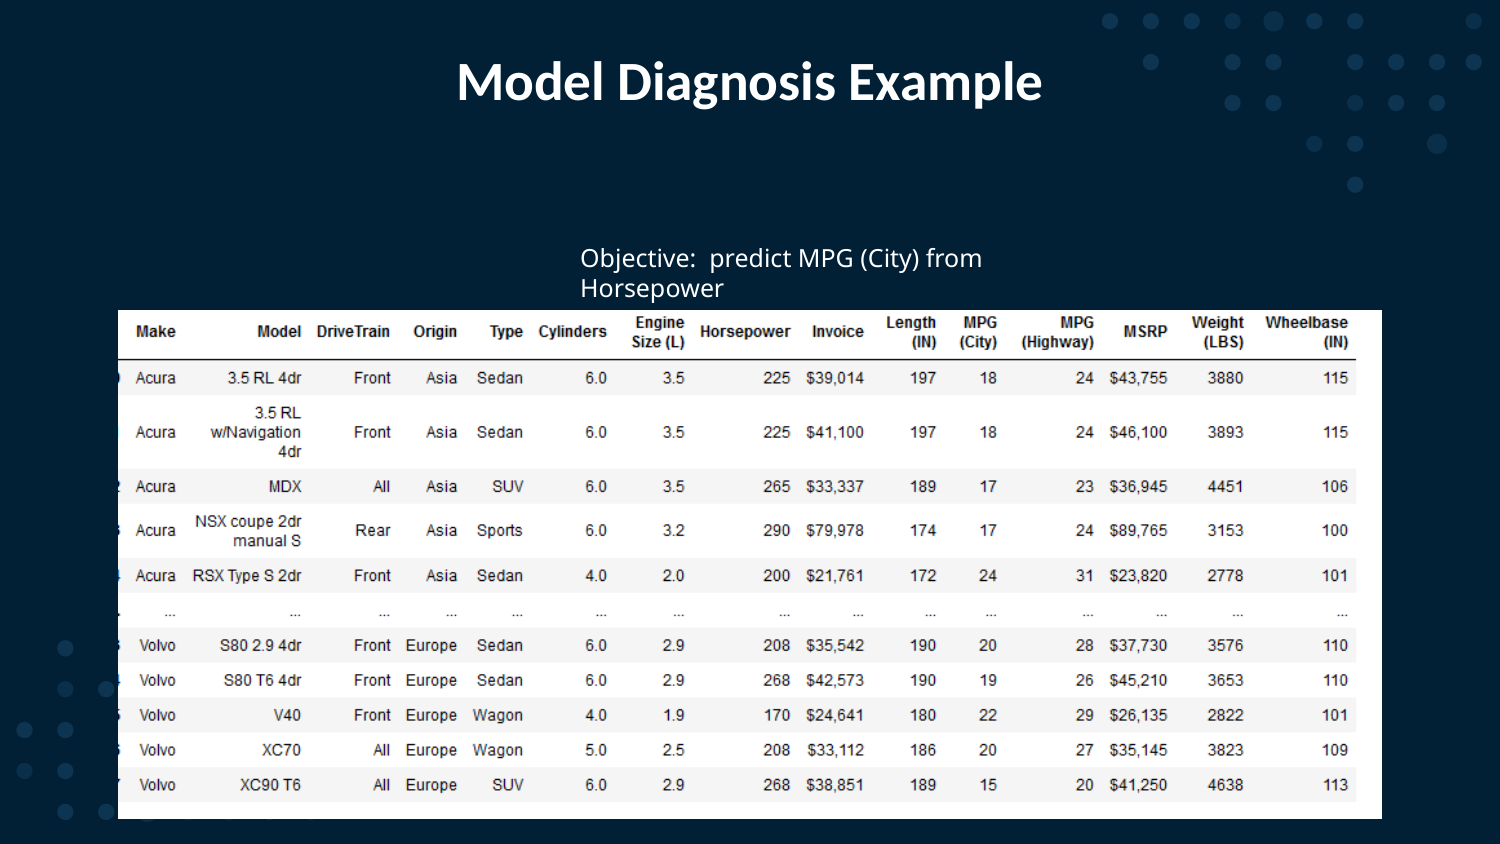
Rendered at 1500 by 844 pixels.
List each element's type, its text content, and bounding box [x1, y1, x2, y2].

picture [118, 310, 1382, 819]
title Model Diagnosis Example [103, 44, 1397, 120]
text_box Objective: predict MPG (City) from Horsepower [565, 235, 1081, 310]
